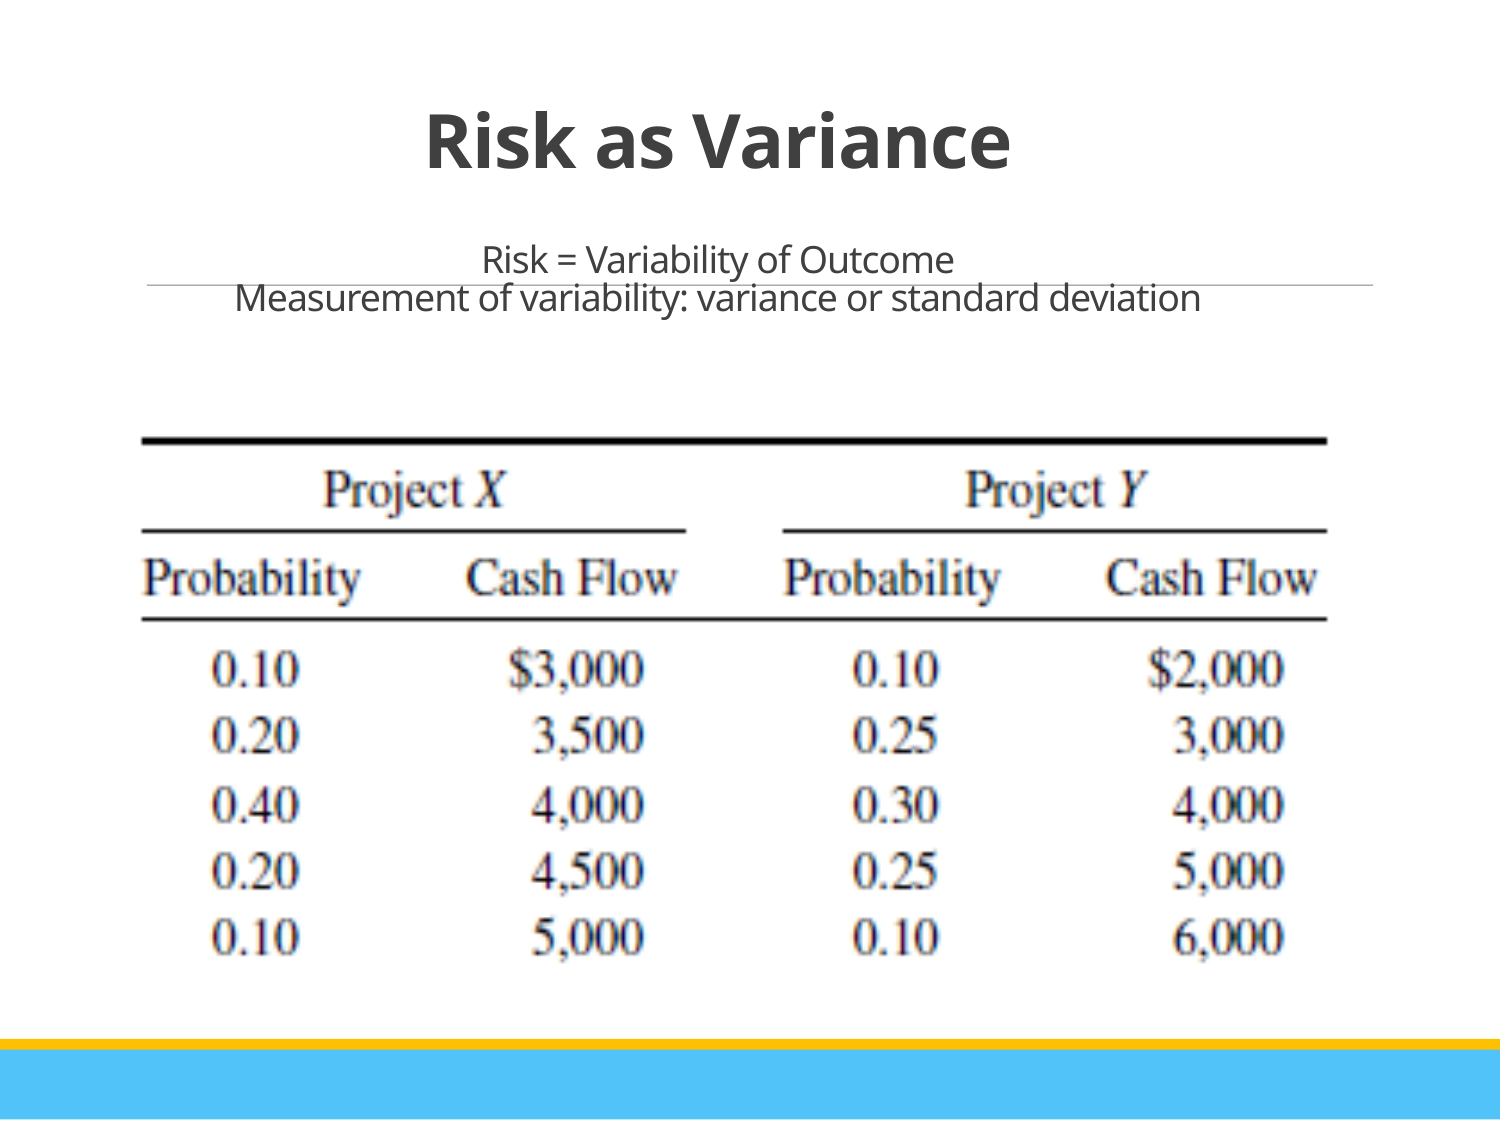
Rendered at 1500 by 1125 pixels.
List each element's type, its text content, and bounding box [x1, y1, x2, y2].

title Risk as Variance Risk = Variability of Outcome Measurement of variability: variance or standard deviation [66, 47, 1370, 320]
picture [125, 420, 1351, 971]
